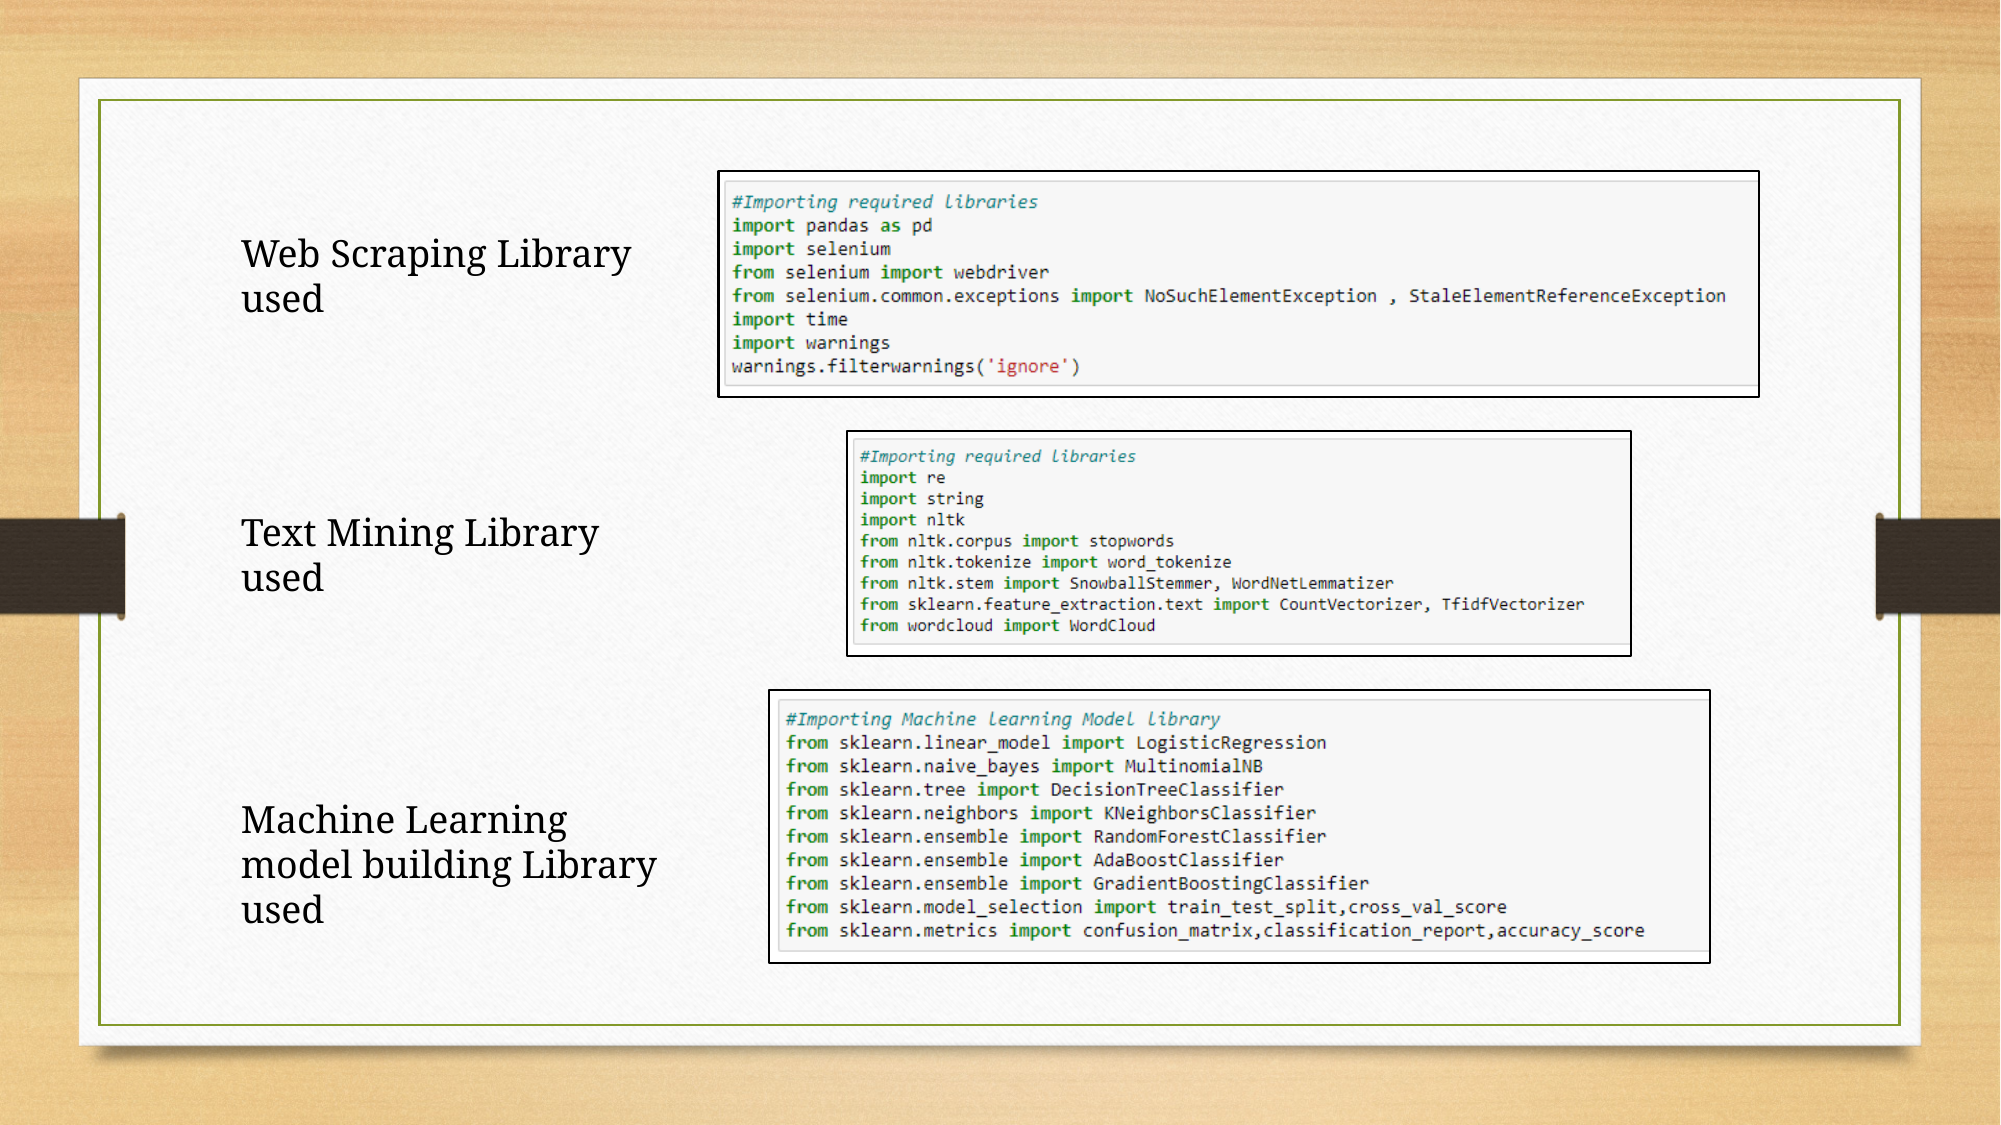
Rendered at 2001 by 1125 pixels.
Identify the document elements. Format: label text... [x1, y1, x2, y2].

text_box Text Mining Library used [226, 501, 683, 607]
text_box Web Scraping Library used [226, 222, 683, 328]
picture [0, 0, 2001, 1125]
text_box Machine Learning model building Library used [226, 788, 683, 939]
